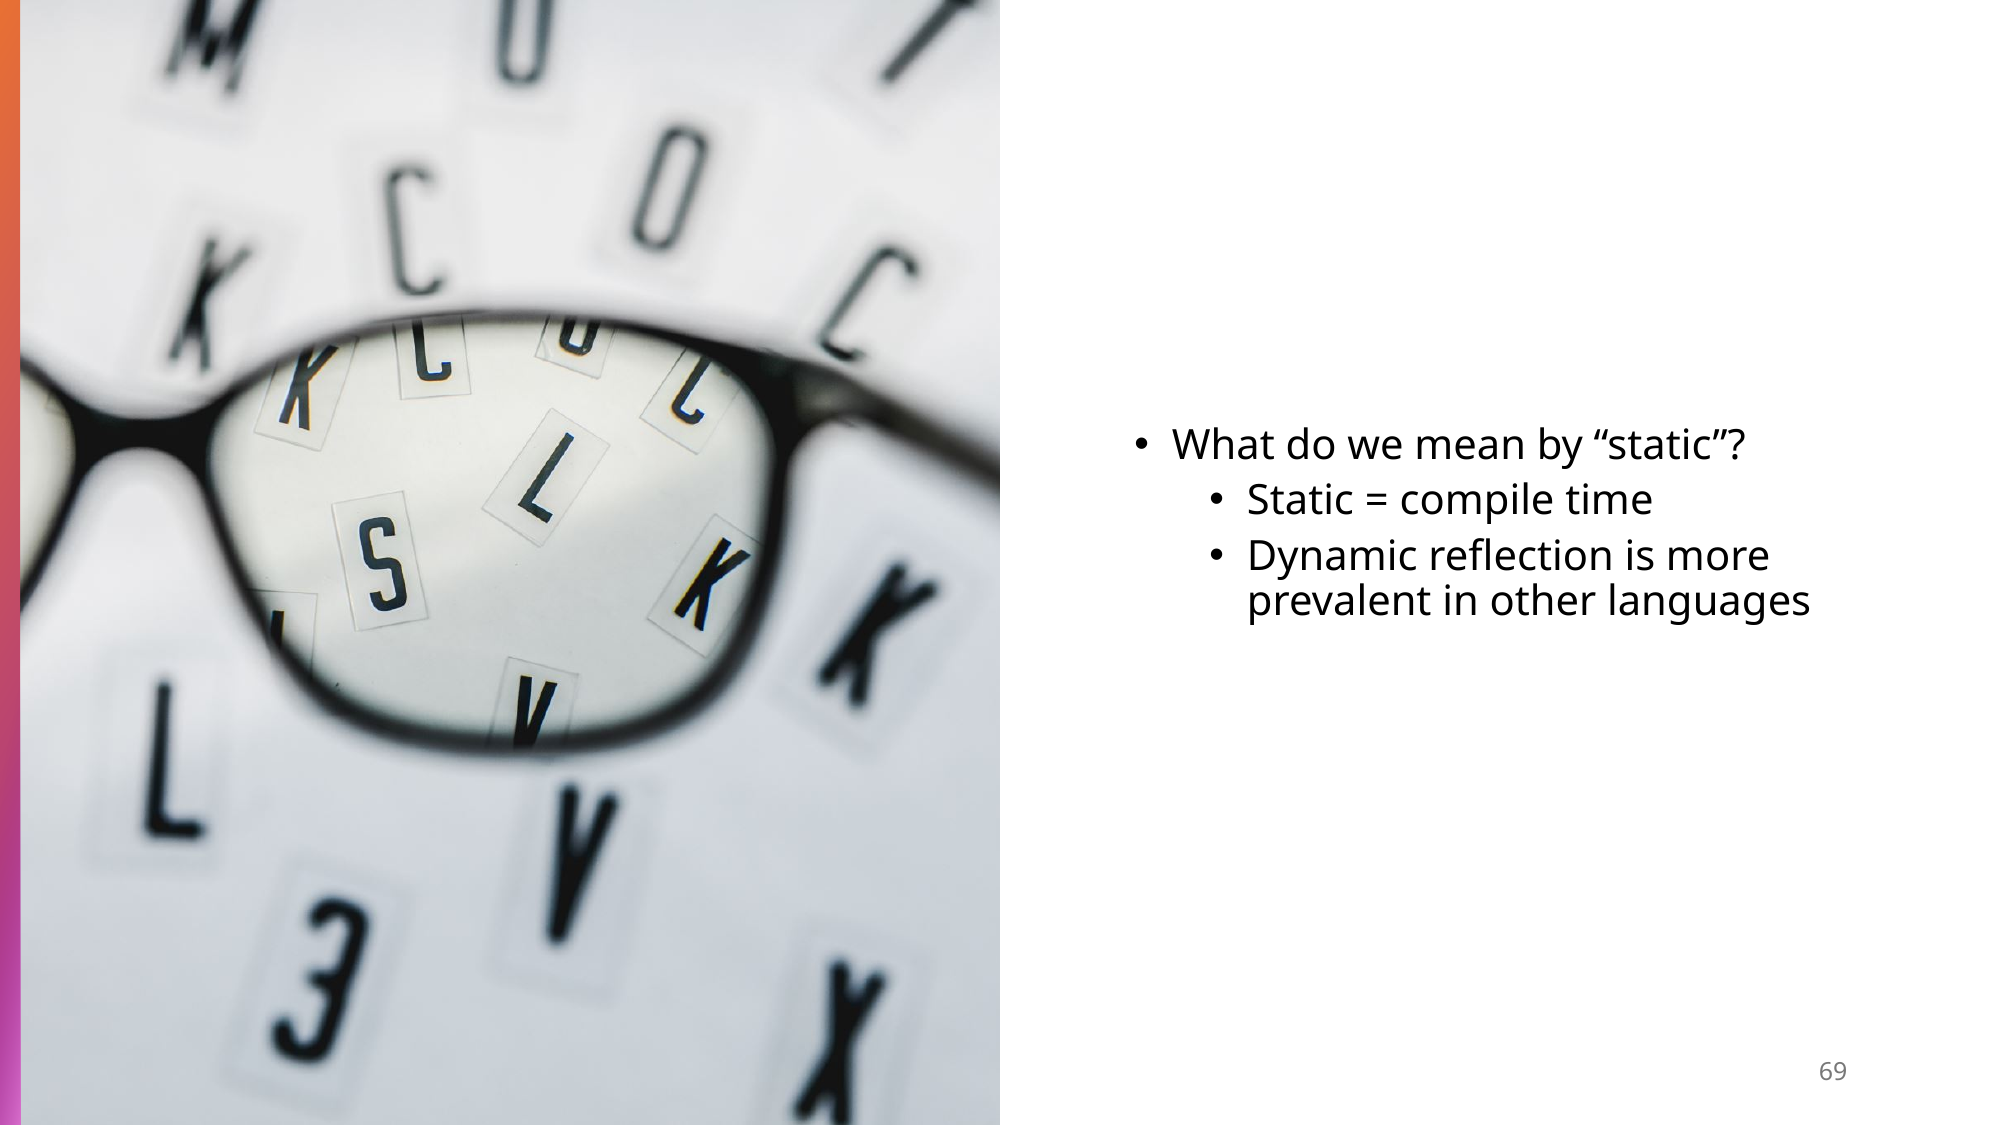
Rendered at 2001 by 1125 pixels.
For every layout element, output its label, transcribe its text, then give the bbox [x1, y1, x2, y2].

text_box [0, 0, 21, 1125]
slide_number 69 [1412, 1042, 1863, 1103]
picture [21, 0, 1001, 1125]
list What do we mean by “static”? Static = compile time Dynamic reflection is more prevalent in other languages [1119, 415, 1857, 982]
